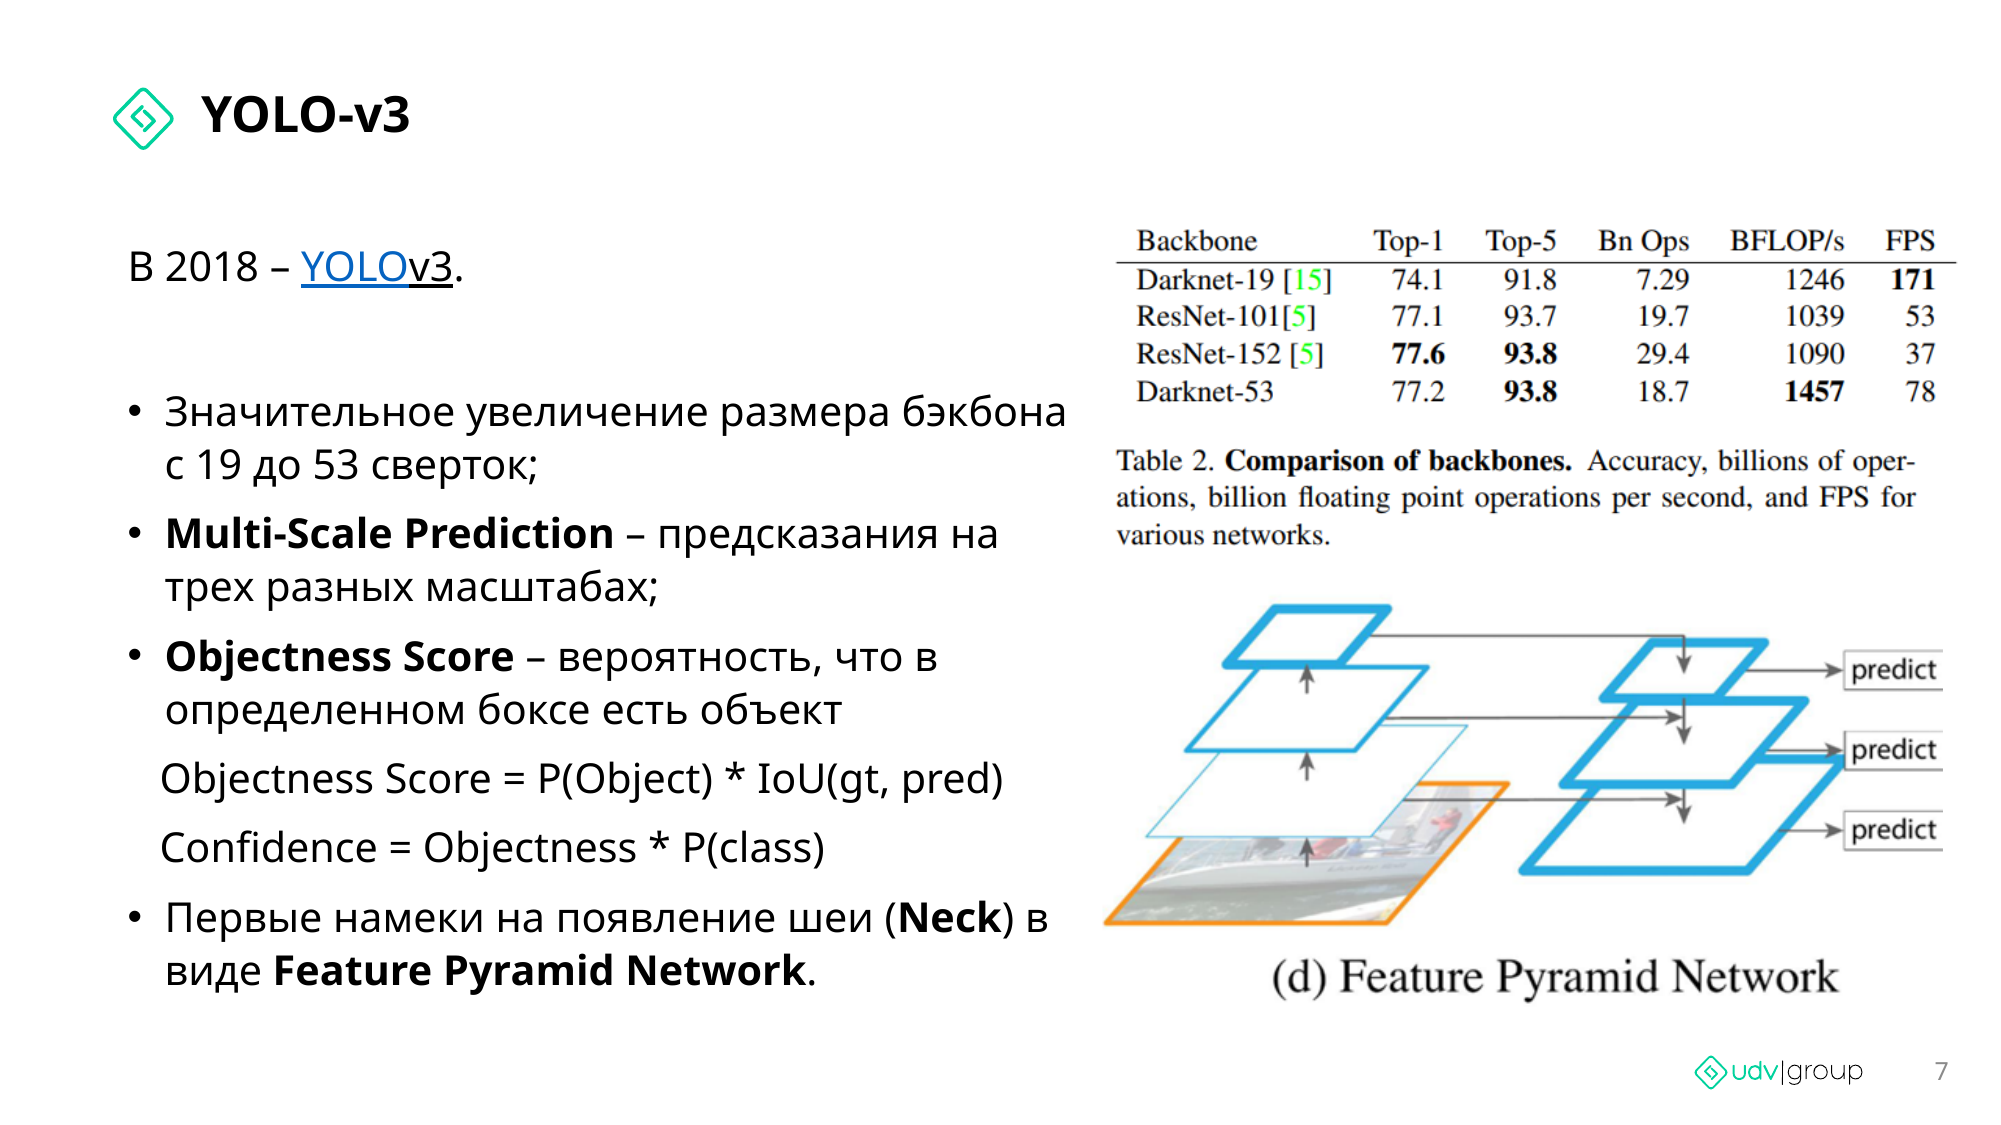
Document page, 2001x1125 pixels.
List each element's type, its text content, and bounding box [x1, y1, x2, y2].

slide_number 7 [1879, 1042, 1964, 1103]
list В 2018 – YOLOv3. Значительное увеличение размера бэкбона с 19 до 53 сверток; Multi-Scale Prediction – предсказания на трех разных масштабах; Objectness Score – вероятность, что в определенном боксе есть объект Objectness Score = P(Object) * IoU(gt, pred) Confidence = Objectness * P(class) Первые намеки на появление шеи (Neck) в виде Feature Pyramid Network. [112, 228, 1096, 1010]
picture [1095, 218, 1964, 551]
title YOLO-v3 [186, 84, 1863, 149]
picture [1095, 590, 1943, 1010]
